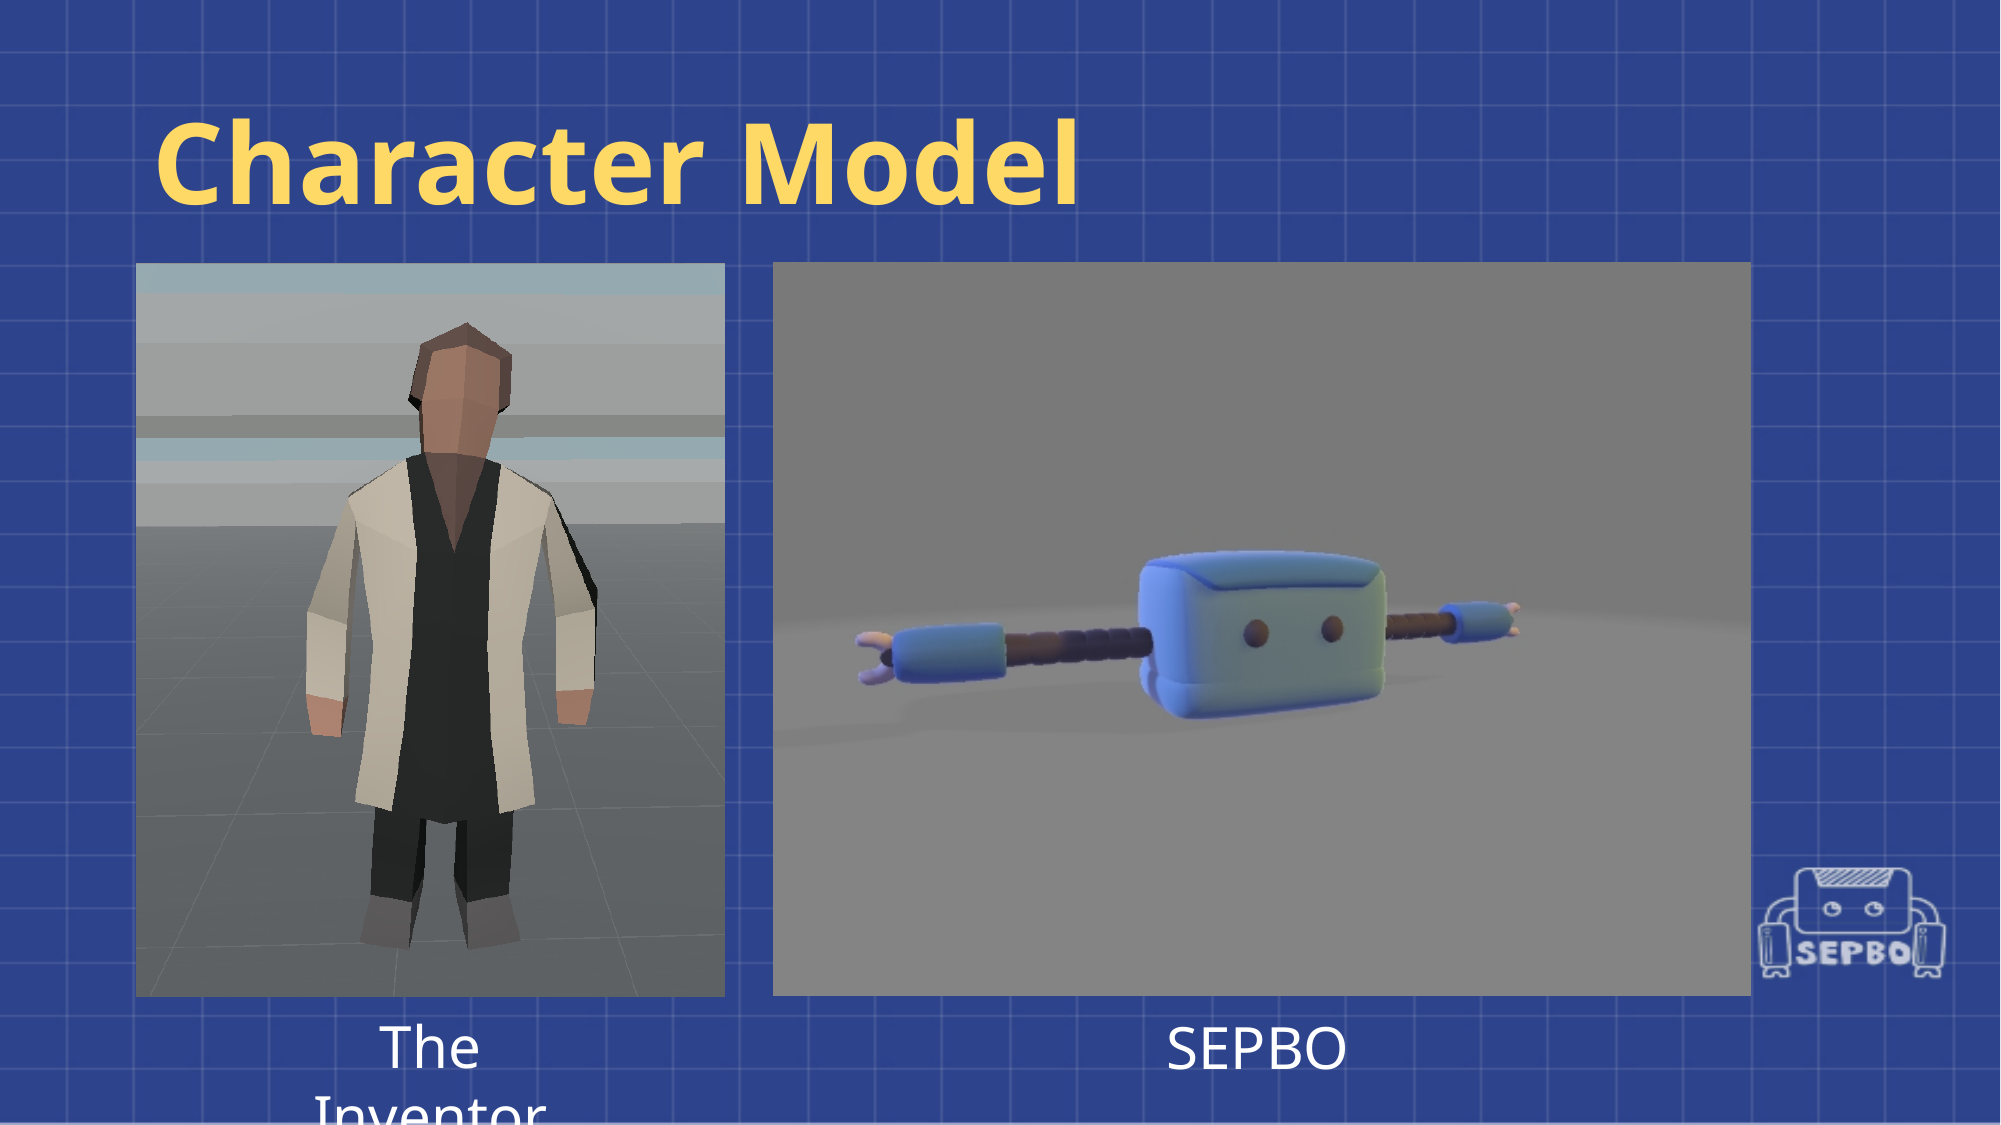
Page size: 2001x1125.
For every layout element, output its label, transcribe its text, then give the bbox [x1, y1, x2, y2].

text_box The Inventor [247, 1003, 613, 1125]
picture [0, 0, 2001, 1125]
title Character Model [137, 59, 1863, 278]
text_box SEPBO [1151, 1003, 1372, 1089]
